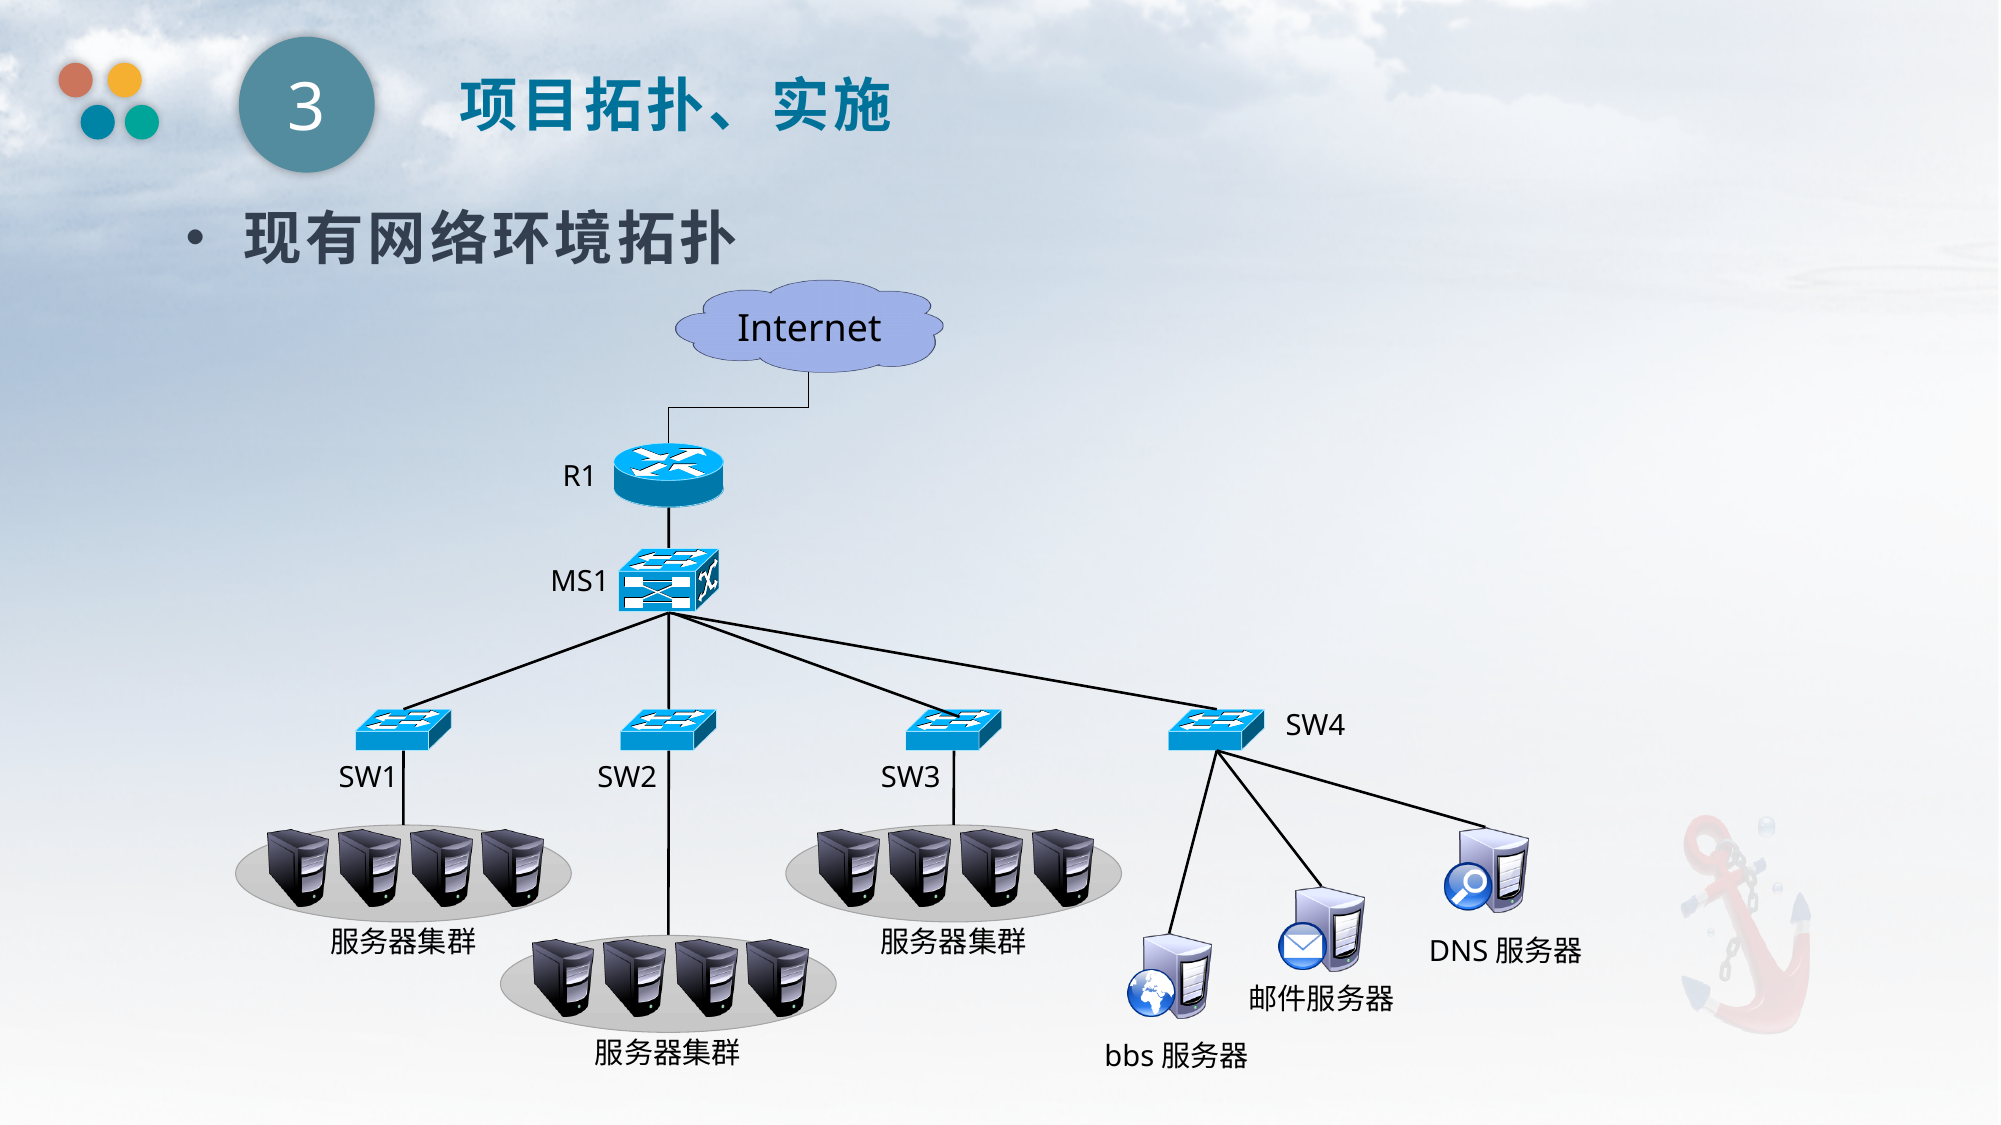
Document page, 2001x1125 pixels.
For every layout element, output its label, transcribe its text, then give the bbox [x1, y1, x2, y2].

text_box bbs服务器 [1078, 1029, 1276, 1080]
list •现有网络环境拓扑 [140, 193, 766, 276]
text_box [674, 279, 944, 373]
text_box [403, 612, 668, 710]
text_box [668, 612, 1217, 710]
text_box SW2 [670, 751, 675, 801]
text_box SW1 [321, 750, 402, 801]
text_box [1216, 750, 1486, 828]
text_box SW4 [1268, 699, 1363, 749]
text_box [1631, 783, 1860, 1070]
text_box SW3 [863, 750, 952, 801]
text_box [1216, 828, 1322, 887]
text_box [58, 60, 965, 181]
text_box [1169, 750, 1217, 934]
text_box SW1 [405, 751, 416, 801]
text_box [672, 613, 960, 717]
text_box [235, 824, 572, 959]
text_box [238, 36, 375, 173]
text_box 邮件服务器 [1231, 973, 1412, 1023]
text_box R1 [532, 450, 613, 500]
text_box MS1 [532, 555, 617, 605]
text_box DNS服务器 [1407, 925, 1605, 976]
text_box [500, 935, 837, 1070]
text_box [785, 824, 1122, 959]
text_box SW2 [579, 750, 667, 801]
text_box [703, 337, 775, 478]
picture [0, 0, 1999, 1125]
